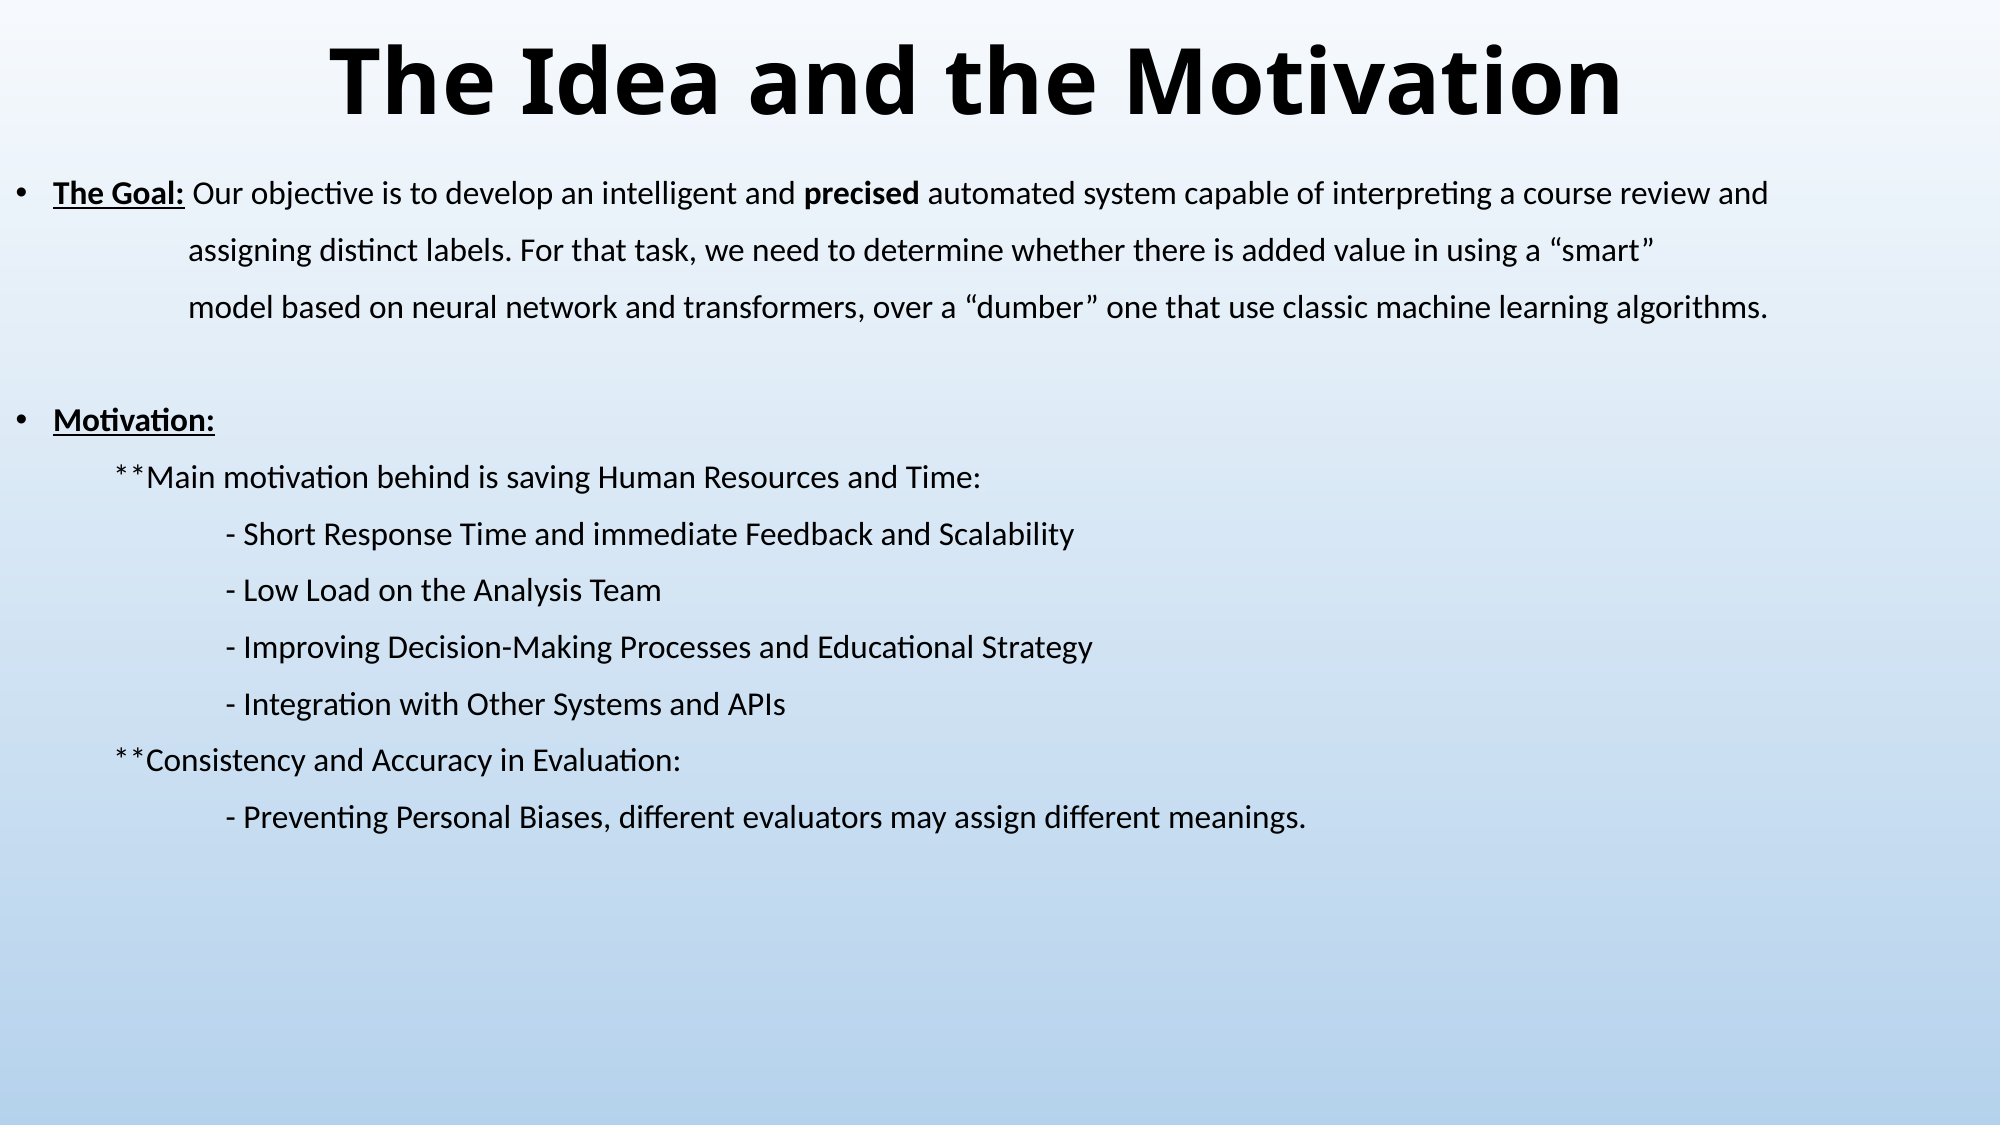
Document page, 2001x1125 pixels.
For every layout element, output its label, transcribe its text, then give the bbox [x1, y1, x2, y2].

list The Goal: Our objective is to develop an intelligent and precised automated system capable of interpreting a course review and assigning distinct labels. For that task, we need to determine whether there is added value in using a “smart” model based on neural network and transformers, over a “dumber” one that use classic machine learning algorithms. Motivation: **Main motivation behind is saving Human Resources and Time: - Short Response Time and immediate Feedback and Scalability - Low Load on the Analysis Team - Improving Decision-Making Processes and Educational Strategy - Integration with Other Systems and APIs **Consistency and Accuracy in Evaluation: - Preventing Personal Biases, different evaluators may assign different meanings. [0, 168, 1979, 1125]
title The Idea and the Motivation [127, 0, 1853, 168]
